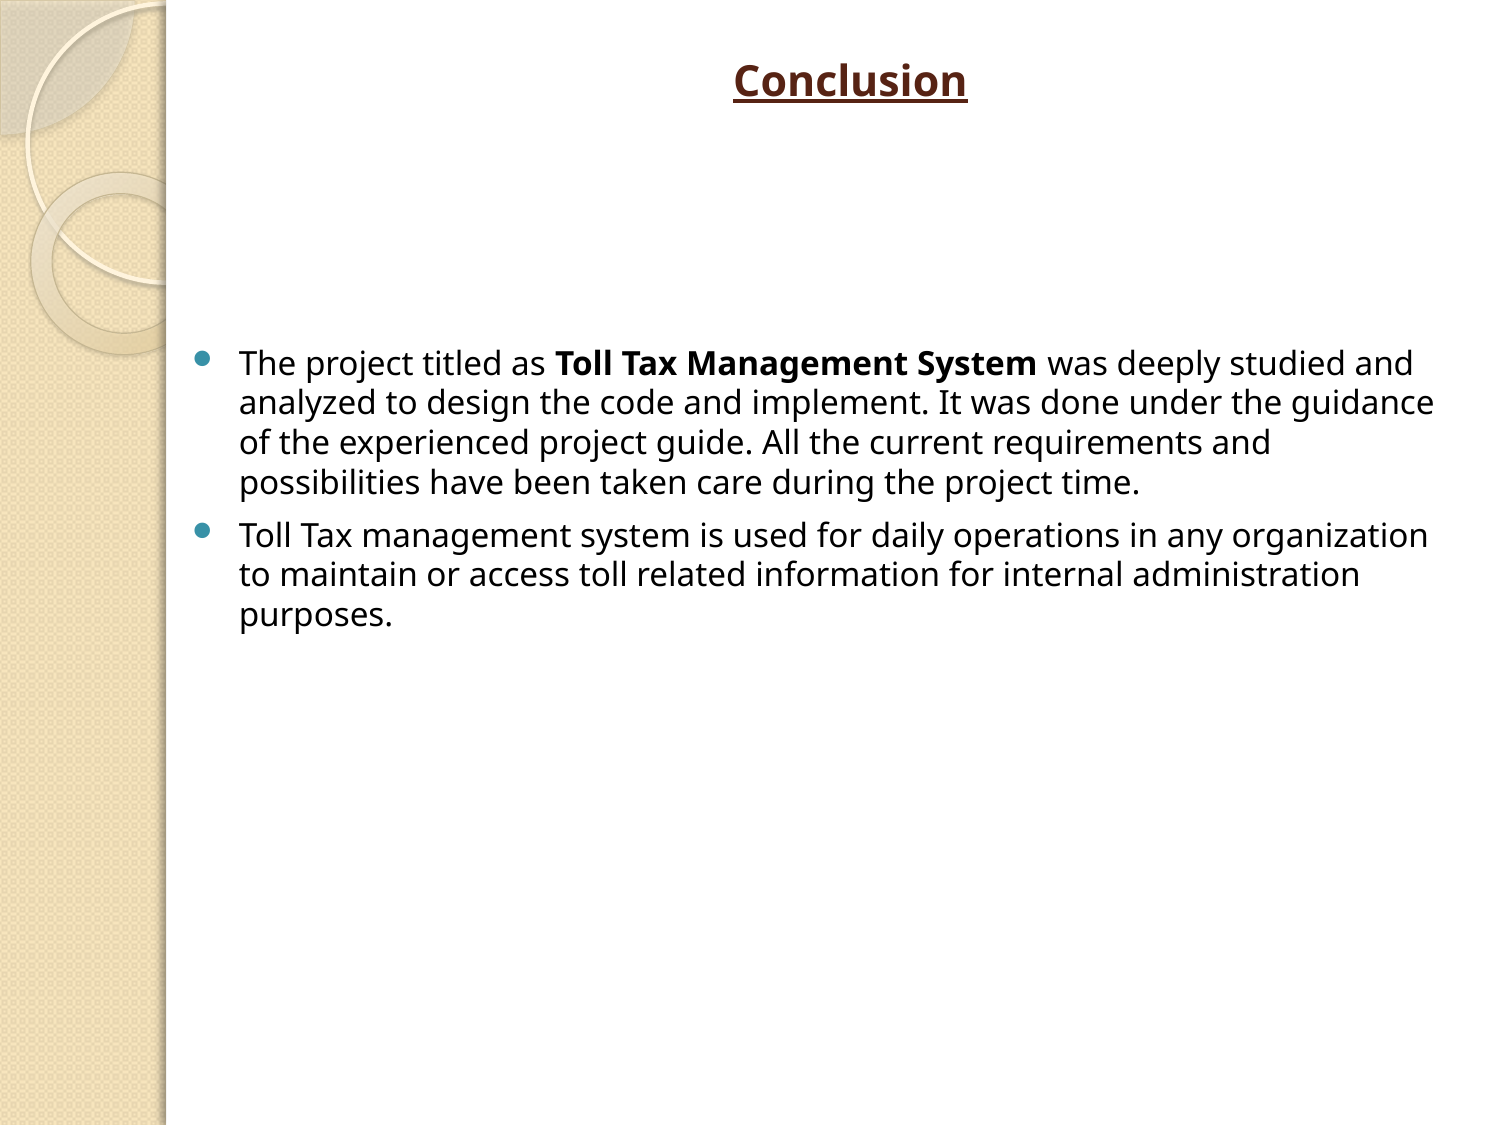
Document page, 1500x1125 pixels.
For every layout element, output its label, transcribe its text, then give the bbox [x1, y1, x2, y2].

list The project titled as Toll Tax Management System was deeply studied and analyzed to design the code and implement. It was done under the guidance of the experienced project guide. All the current requirements and possibilities have been taken care during the project time. Toll Tax management system is used for daily operations in any organization to maintain or access toll related information for internal administration purposes. [164, 314, 1477, 1125]
title Conclusion [235, 45, 1466, 164]
